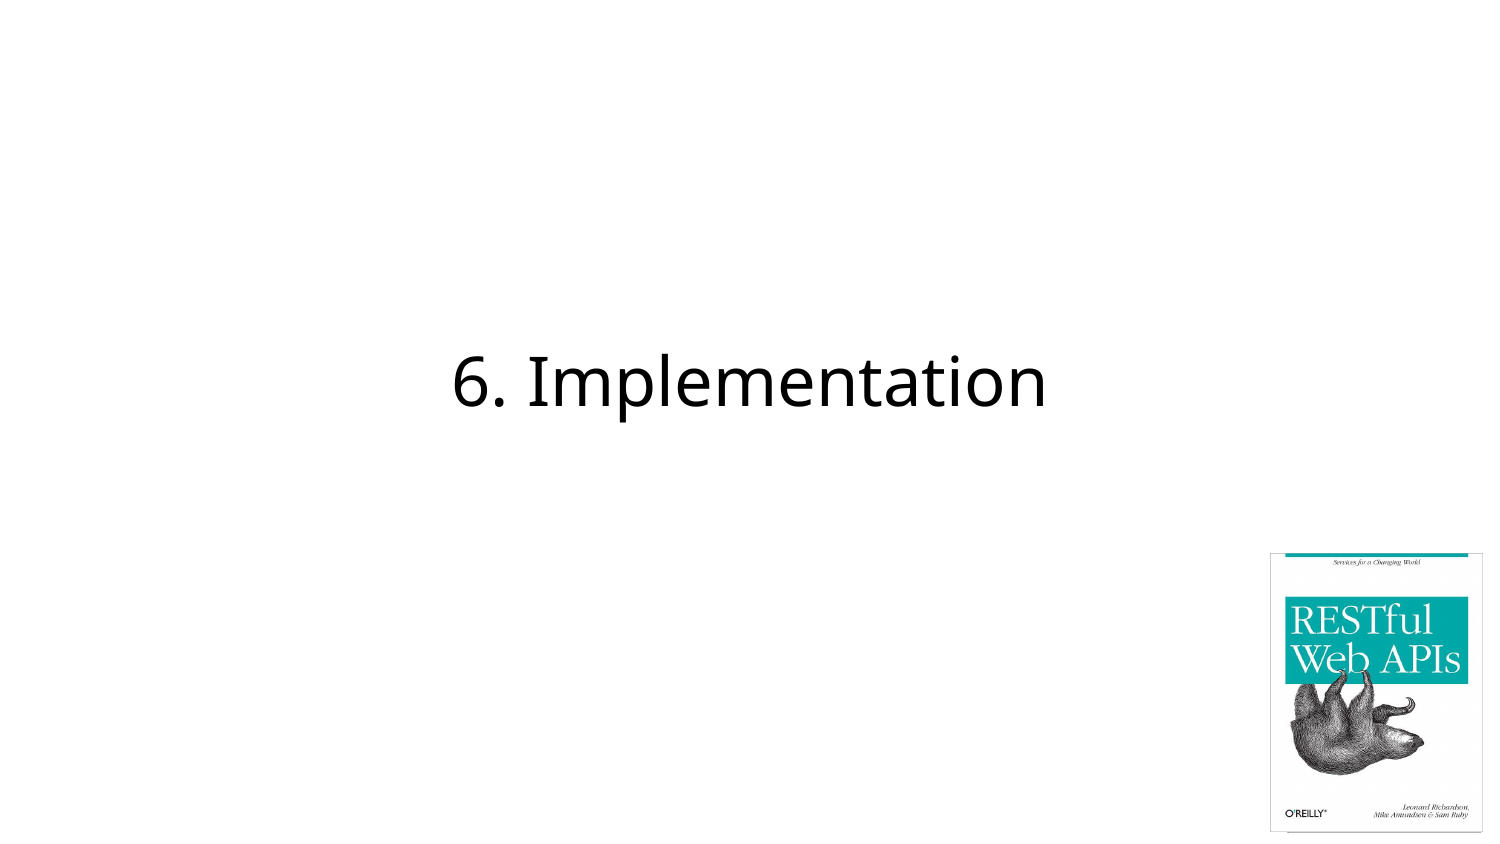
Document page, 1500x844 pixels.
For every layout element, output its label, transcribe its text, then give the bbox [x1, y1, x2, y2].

title 6. Implementation [75, 33, 1425, 808]
picture [1270, 553, 1484, 833]
